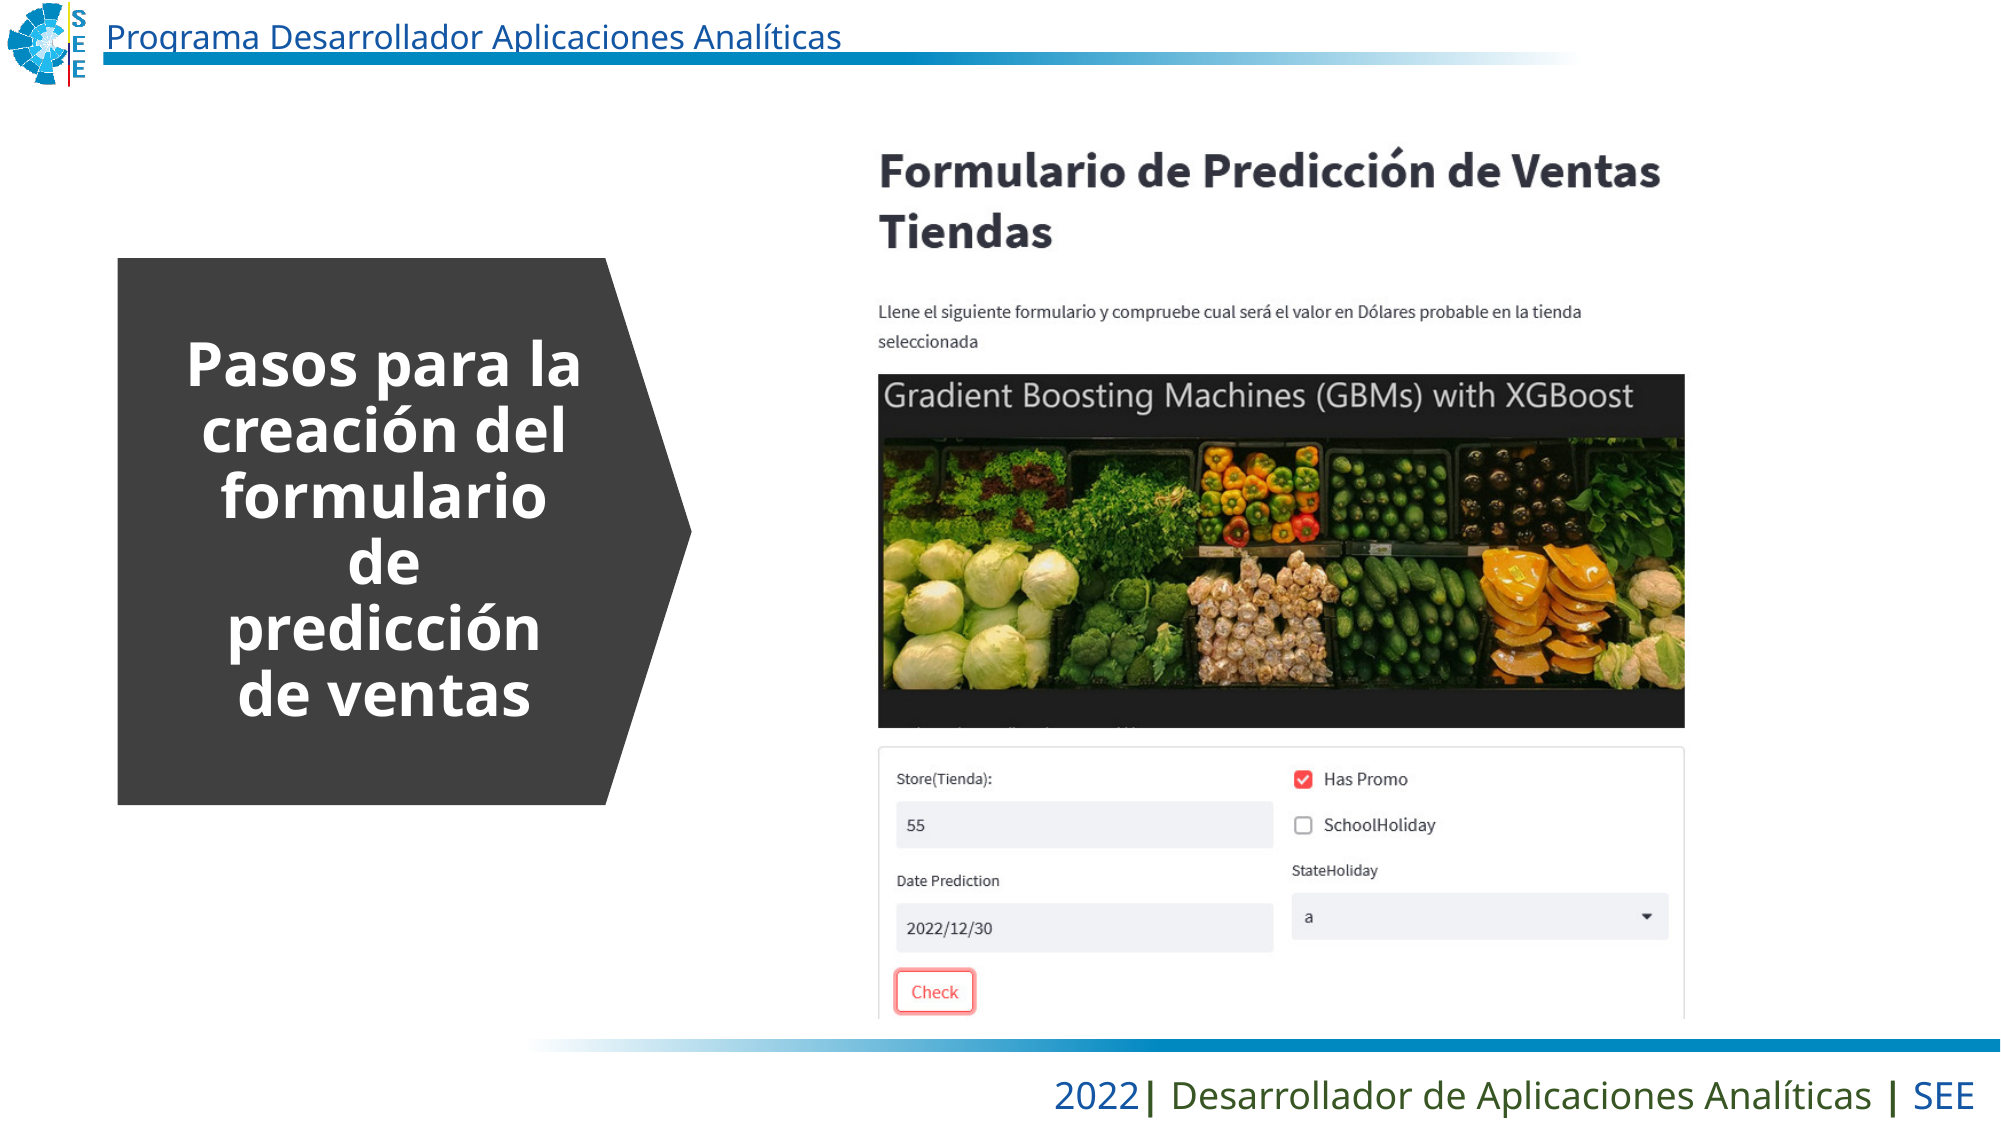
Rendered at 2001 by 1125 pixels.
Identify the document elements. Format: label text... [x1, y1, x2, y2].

text_box Pasos para la creación del formulario de predicción de ventas [168, 322, 601, 741]
text_box [116, 257, 693, 807]
picture [6, 0, 87, 88]
picture [829, 105, 1851, 1020]
